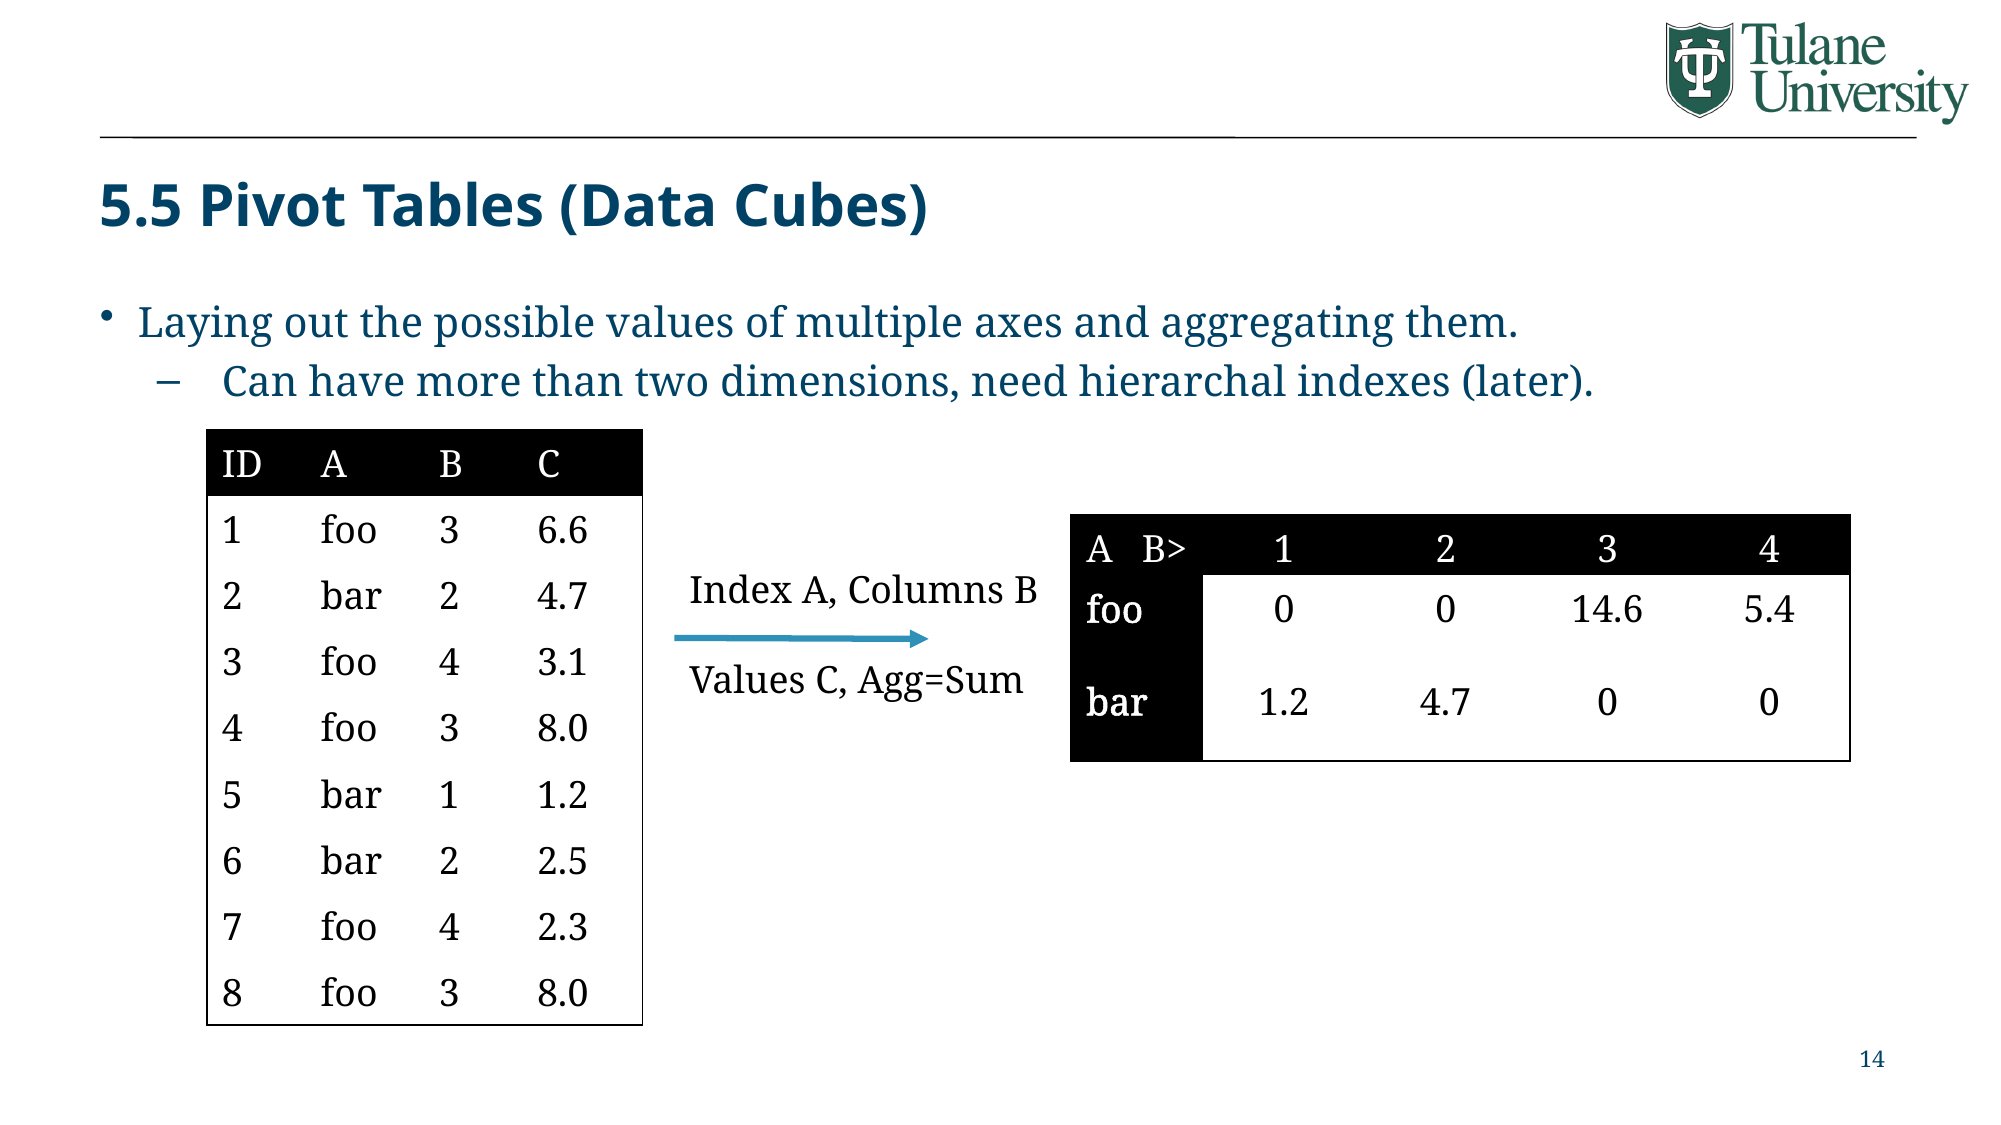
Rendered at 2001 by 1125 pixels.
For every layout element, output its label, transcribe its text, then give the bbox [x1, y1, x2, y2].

table_header B [424, 431, 522, 496]
table_cell foo [306, 959, 424, 1024]
table_header 2 [1365, 516, 1527, 575]
table_cell 3.1 [522, 628, 642, 694]
table_cell 6.6 [522, 496, 642, 562]
table_cell bar [306, 761, 424, 827]
table_cell 0 [1688, 668, 1849, 760]
table_cell 4.7 [1365, 668, 1527, 760]
table_cell 2.3 [522, 893, 642, 959]
table_cell 8.0 [522, 694, 642, 761]
table_cell foo [306, 694, 424, 761]
table_cell 1 [208, 496, 306, 562]
table_cell 4.7 [522, 562, 642, 628]
table_cell bar [306, 827, 424, 893]
table_cell 2 [424, 827, 522, 893]
table_cell 8.0 [522, 959, 642, 1024]
table_cell 2 [424, 562, 522, 628]
table_header 3 [1527, 516, 1688, 575]
slide_number 14 [1433, 1036, 1901, 1075]
table_cell 0 [1203, 575, 1365, 668]
table_cell 8 [208, 959, 306, 1024]
table_cell 14.6 [1527, 575, 1688, 668]
table_cell 6 [208, 827, 306, 893]
table_cell foo [306, 893, 424, 959]
table_cell 1.2 [1203, 668, 1365, 760]
table_cell 4 [208, 694, 306, 761]
table_cell bar [1072, 668, 1203, 760]
table_cell 1 [424, 761, 522, 827]
list Laying out the possible values of multiple axes and aggregating them. Can have more than two dimensions, need hierarchal indexes (later). [99, 295, 1897, 442]
title 5.5 Pivot Tables (Data Cubes) [99, 167, 1901, 238]
table_cell 3 [424, 496, 522, 562]
table_cell foo [1072, 575, 1203, 668]
table_header ID [208, 431, 306, 496]
text_box Index A, Columns B Values C, Agg=Sum [674, 558, 1070, 709]
table_cell 3 [208, 628, 306, 694]
table_header A B> [1072, 516, 1203, 575]
table_header C [522, 431, 642, 496]
table_cell 4 [424, 628, 522, 694]
table_header 4 [1688, 516, 1849, 575]
table_cell 2.5 [522, 827, 642, 893]
table_cell 4 [424, 893, 522, 959]
table_cell foo [306, 628, 424, 694]
table_cell bar [306, 562, 424, 628]
table_header 1 [1203, 516, 1365, 575]
table_cell 3 [424, 959, 522, 1024]
table_cell 5.4 [1688, 575, 1849, 668]
table_cell 0 [1527, 668, 1688, 760]
table_cell 5 [208, 761, 306, 827]
table_cell 1.2 [522, 761, 642, 827]
table_cell 2 [208, 562, 306, 628]
picture [1666, 22, 1969, 136]
table_cell 7 [208, 893, 306, 959]
table_cell 0 [1365, 575, 1527, 668]
table_cell 3 [424, 694, 522, 761]
table_cell foo [306, 496, 424, 562]
table_header A [306, 431, 424, 496]
